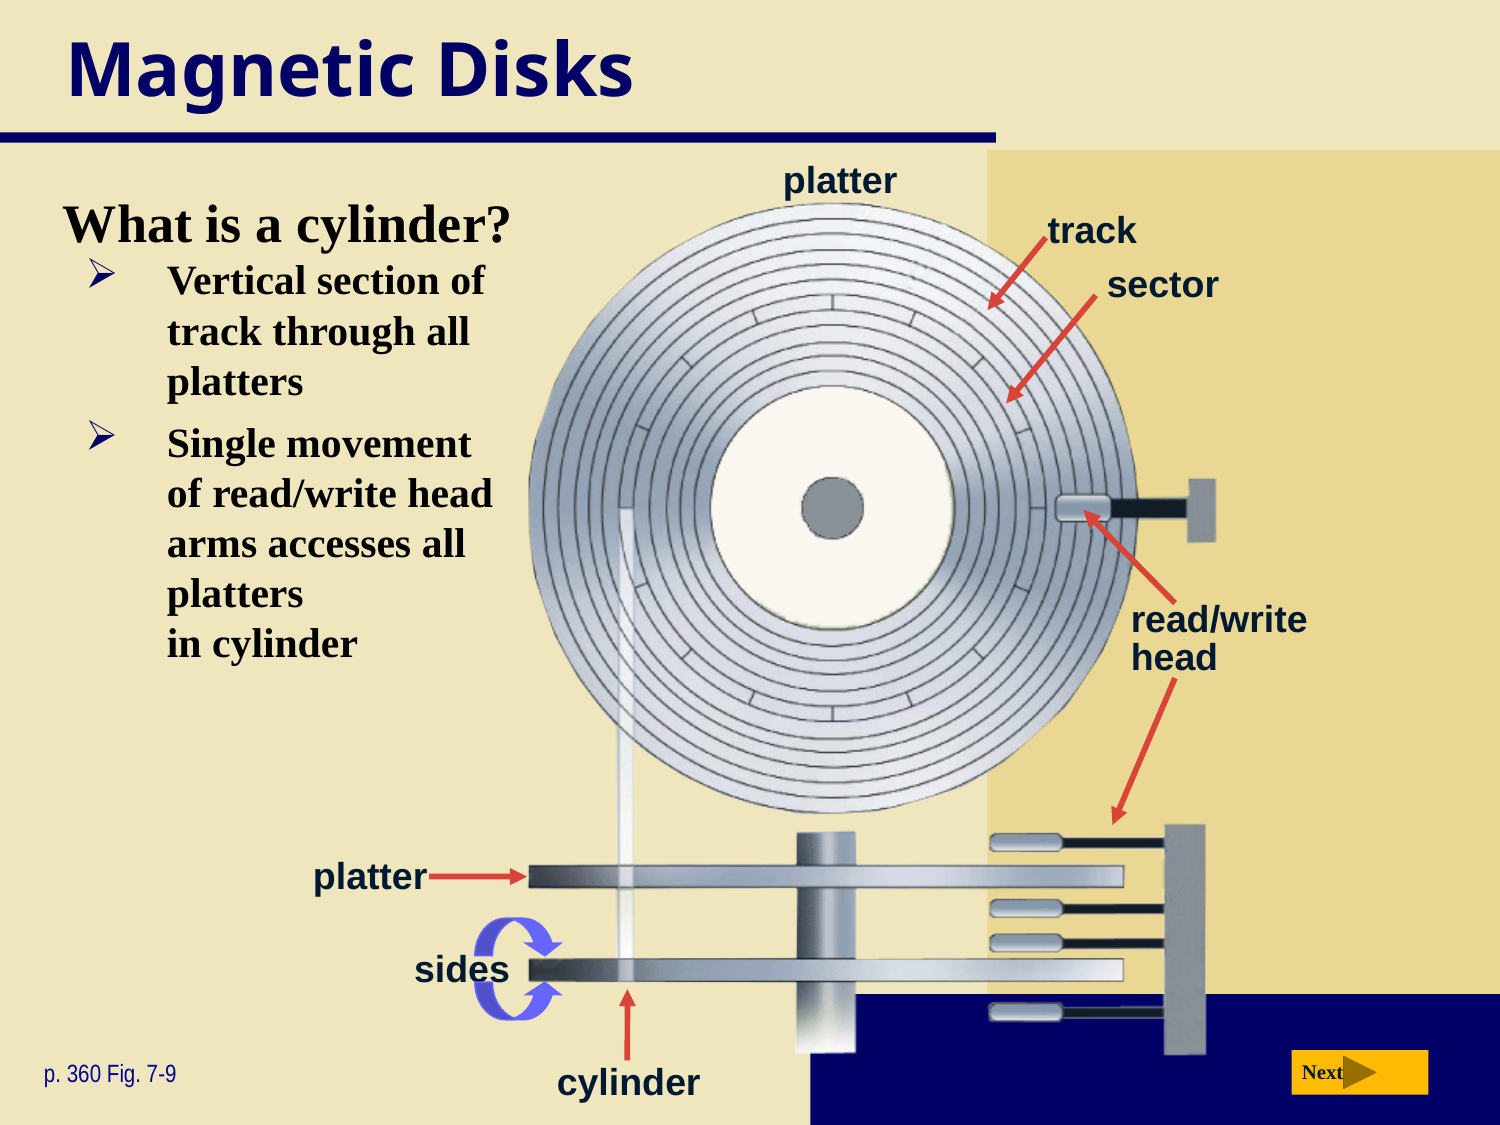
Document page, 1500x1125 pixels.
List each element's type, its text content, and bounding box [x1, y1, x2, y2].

text_box Vertical section of track through all platters [52, 245, 515, 375]
title Magnetic Disks [49, 0, 1459, 133]
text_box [520, 195, 1274, 1080]
text_box sides [399, 937, 515, 998]
text_box Single movement of read/write head arms accesses all platters in cylinder [52, 408, 515, 713]
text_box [1286, 1049, 1429, 1095]
text_box platter [298, 844, 443, 904]
text_box platter [768, 148, 913, 194]
text_box cylinder [542, 1088, 716, 1111]
text_box p. 360 Fig. 7-9 [29, 1050, 284, 1095]
list What is a cylinder? [47, 180, 736, 278]
text_box read/write head [1279, 594, 1323, 686]
